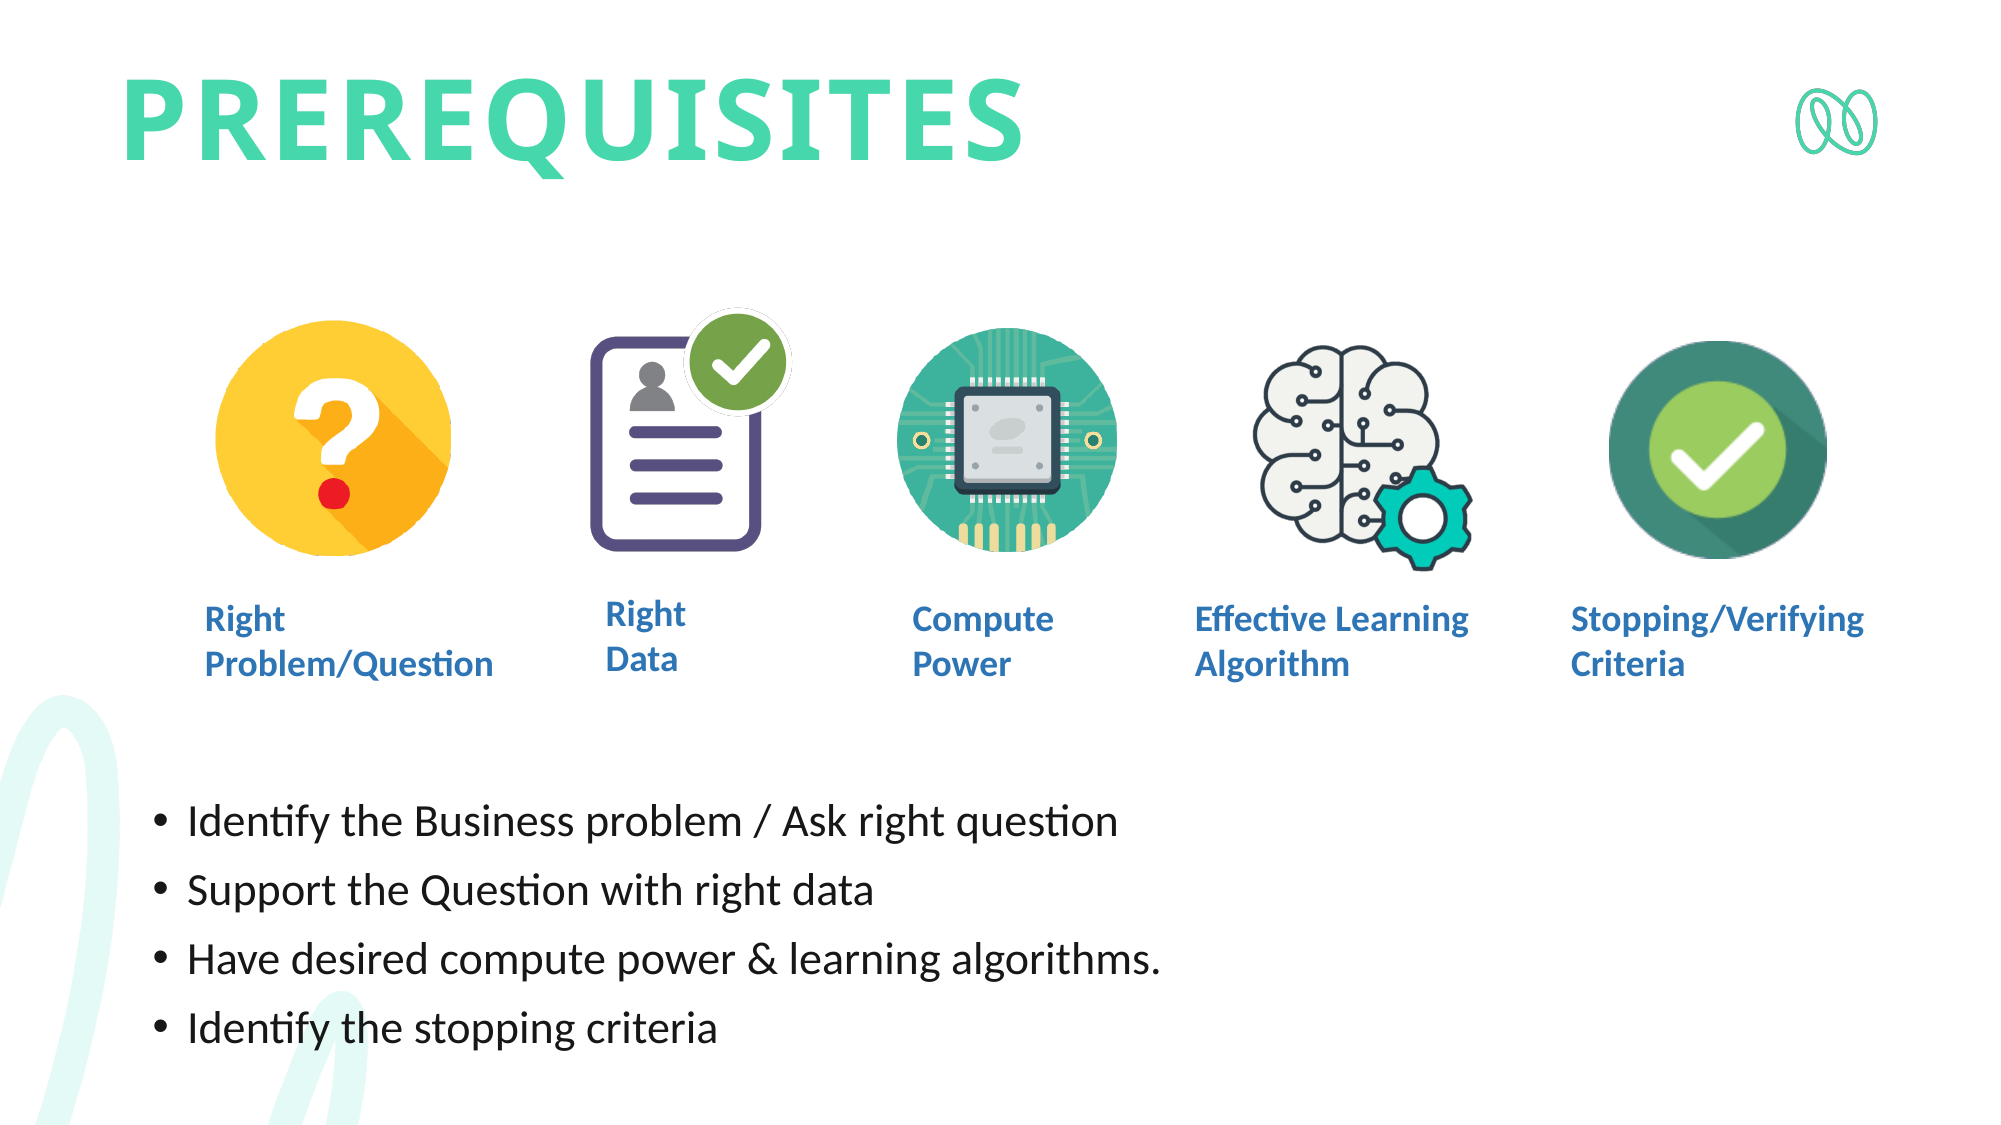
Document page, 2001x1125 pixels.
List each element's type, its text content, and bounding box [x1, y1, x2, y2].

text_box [190, 320, 554, 693]
text_box prerequisites [102, 55, 1284, 212]
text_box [1556, 341, 1915, 693]
list Identify the Business problem / Ask right question Support the Question with right data Have desired compute power & learning algorithms. Identify the stopping criteria [137, 789, 2000, 1063]
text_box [1179, 328, 1571, 693]
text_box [897, 328, 1128, 693]
picture [1772, 62, 1906, 180]
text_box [564, 301, 810, 688]
